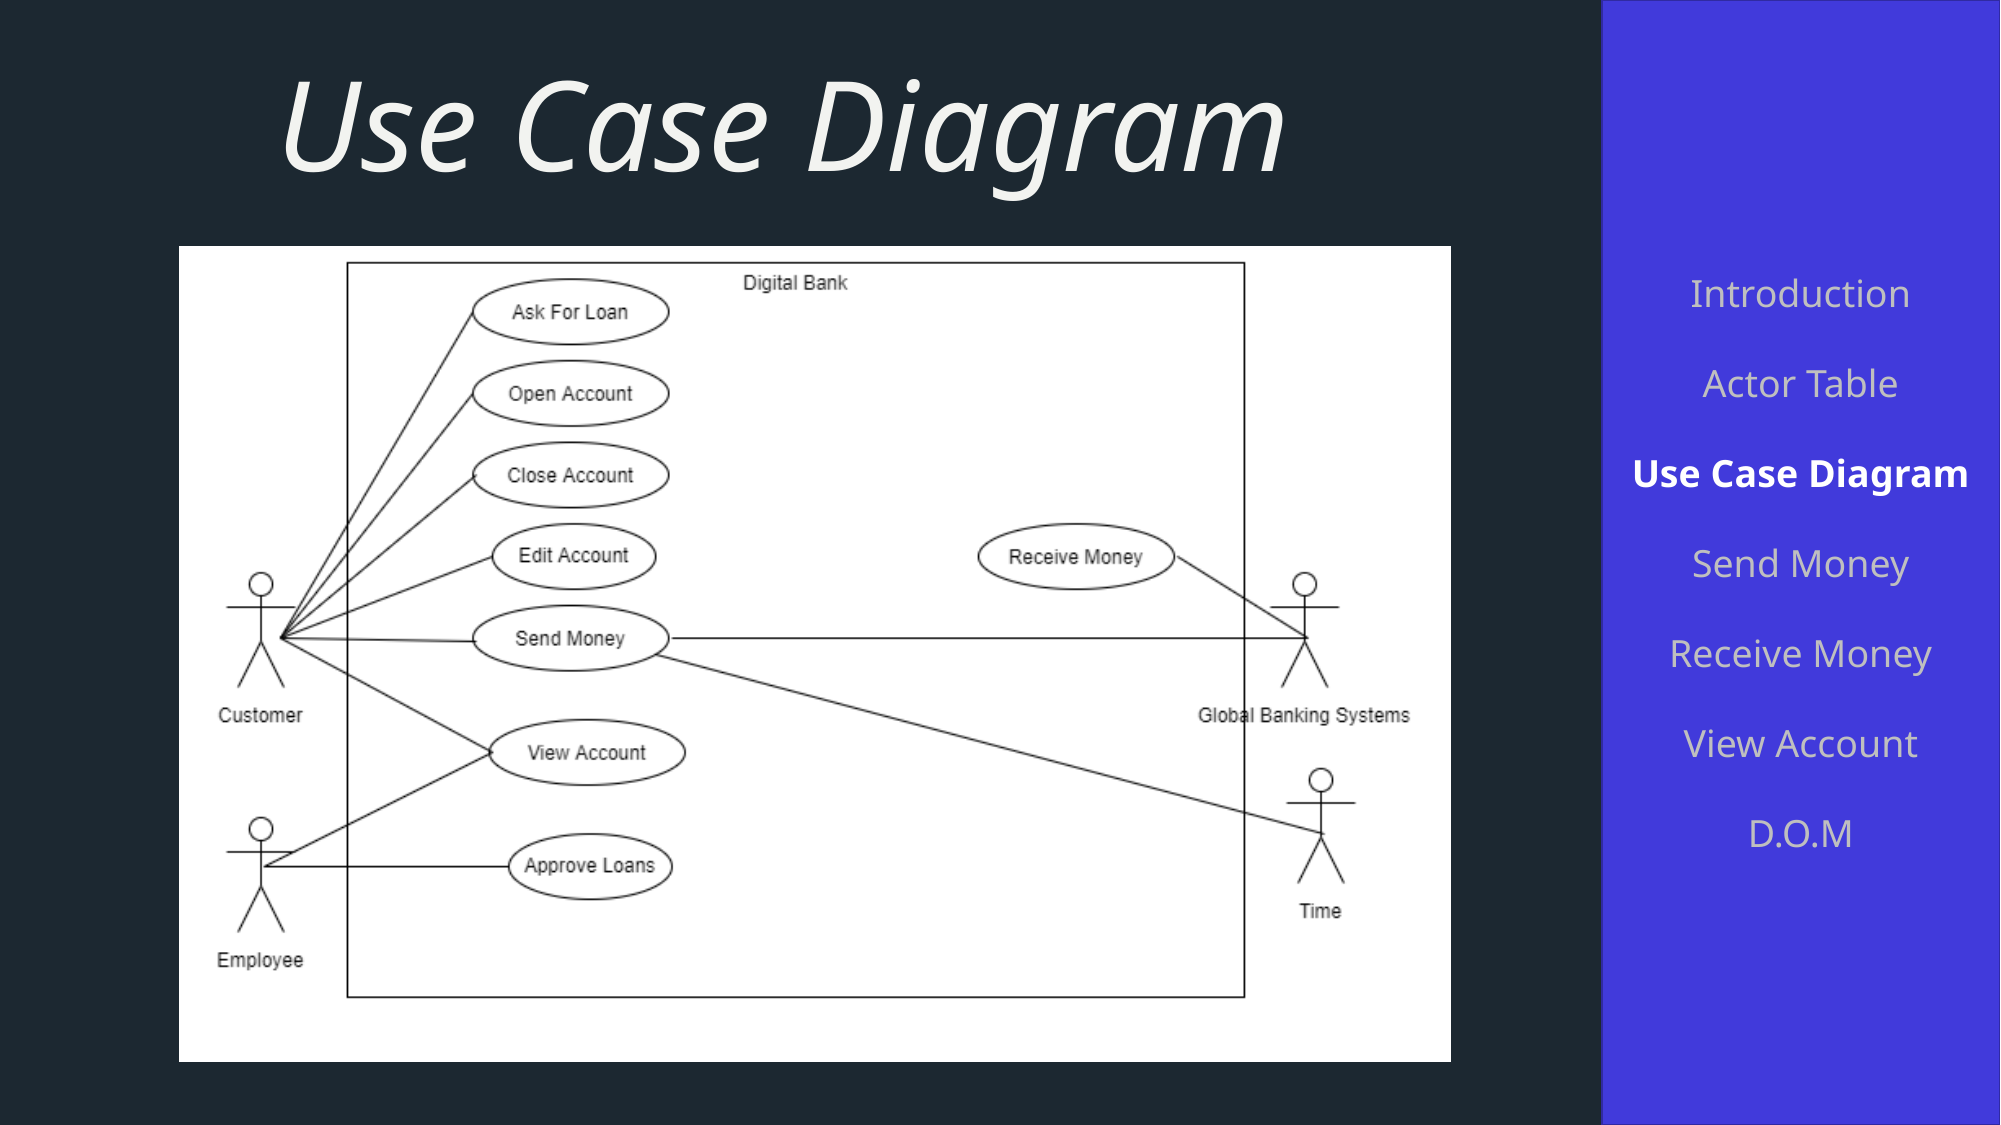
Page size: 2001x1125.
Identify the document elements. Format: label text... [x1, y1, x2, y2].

title Use Case Diagram [73, 63, 1495, 251]
text_box Introduction Actor Table Use Case Diagram Send Money Receive Money View Account D.O.M [1601, 0, 2000, 1125]
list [178, 245, 1451, 1062]
